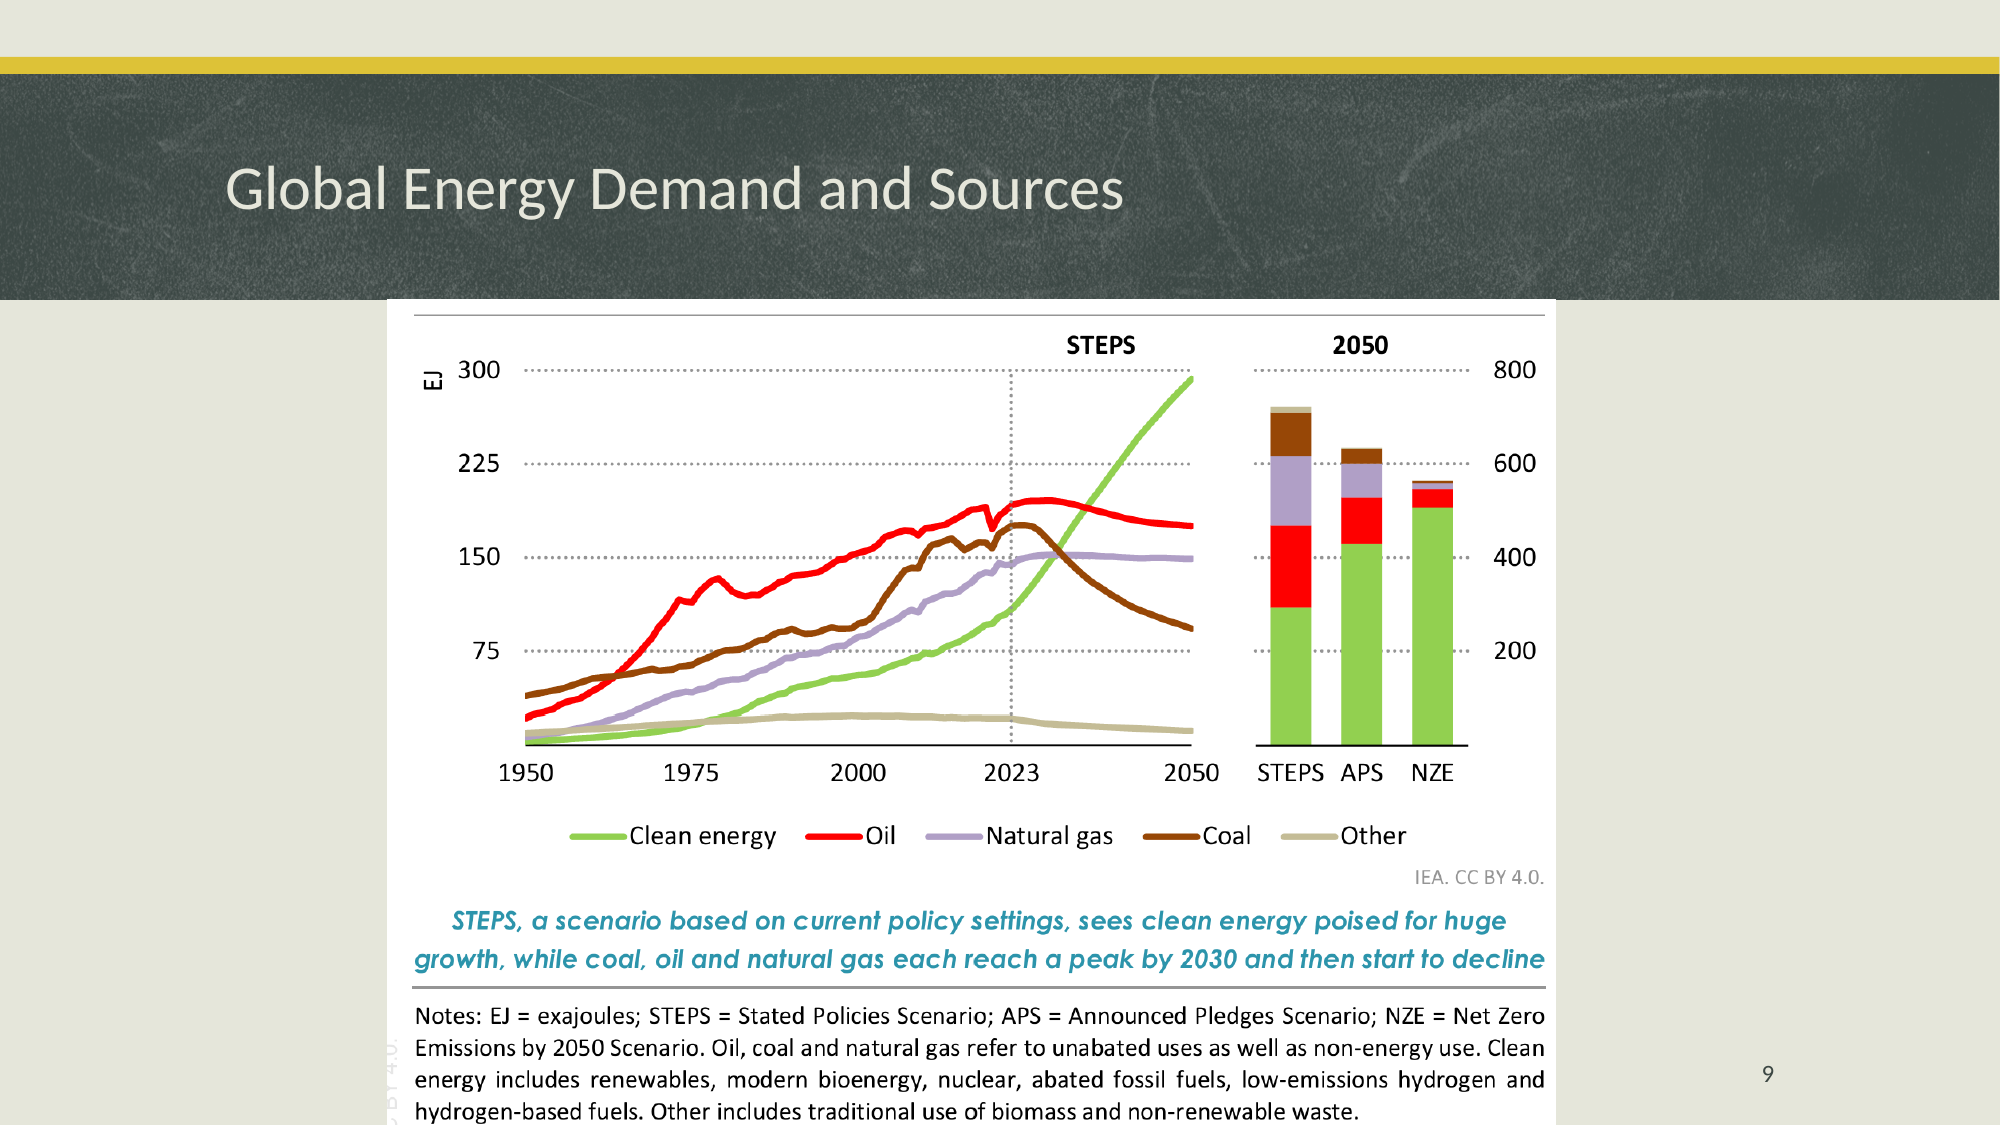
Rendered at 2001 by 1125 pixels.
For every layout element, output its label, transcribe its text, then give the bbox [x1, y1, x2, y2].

picture [0, 74, 2000, 300]
title Global Energy Demand and Sources [210, 76, 1790, 300]
picture [387, 299, 1556, 1125]
slide_number 9 [1556, 1042, 1790, 1103]
